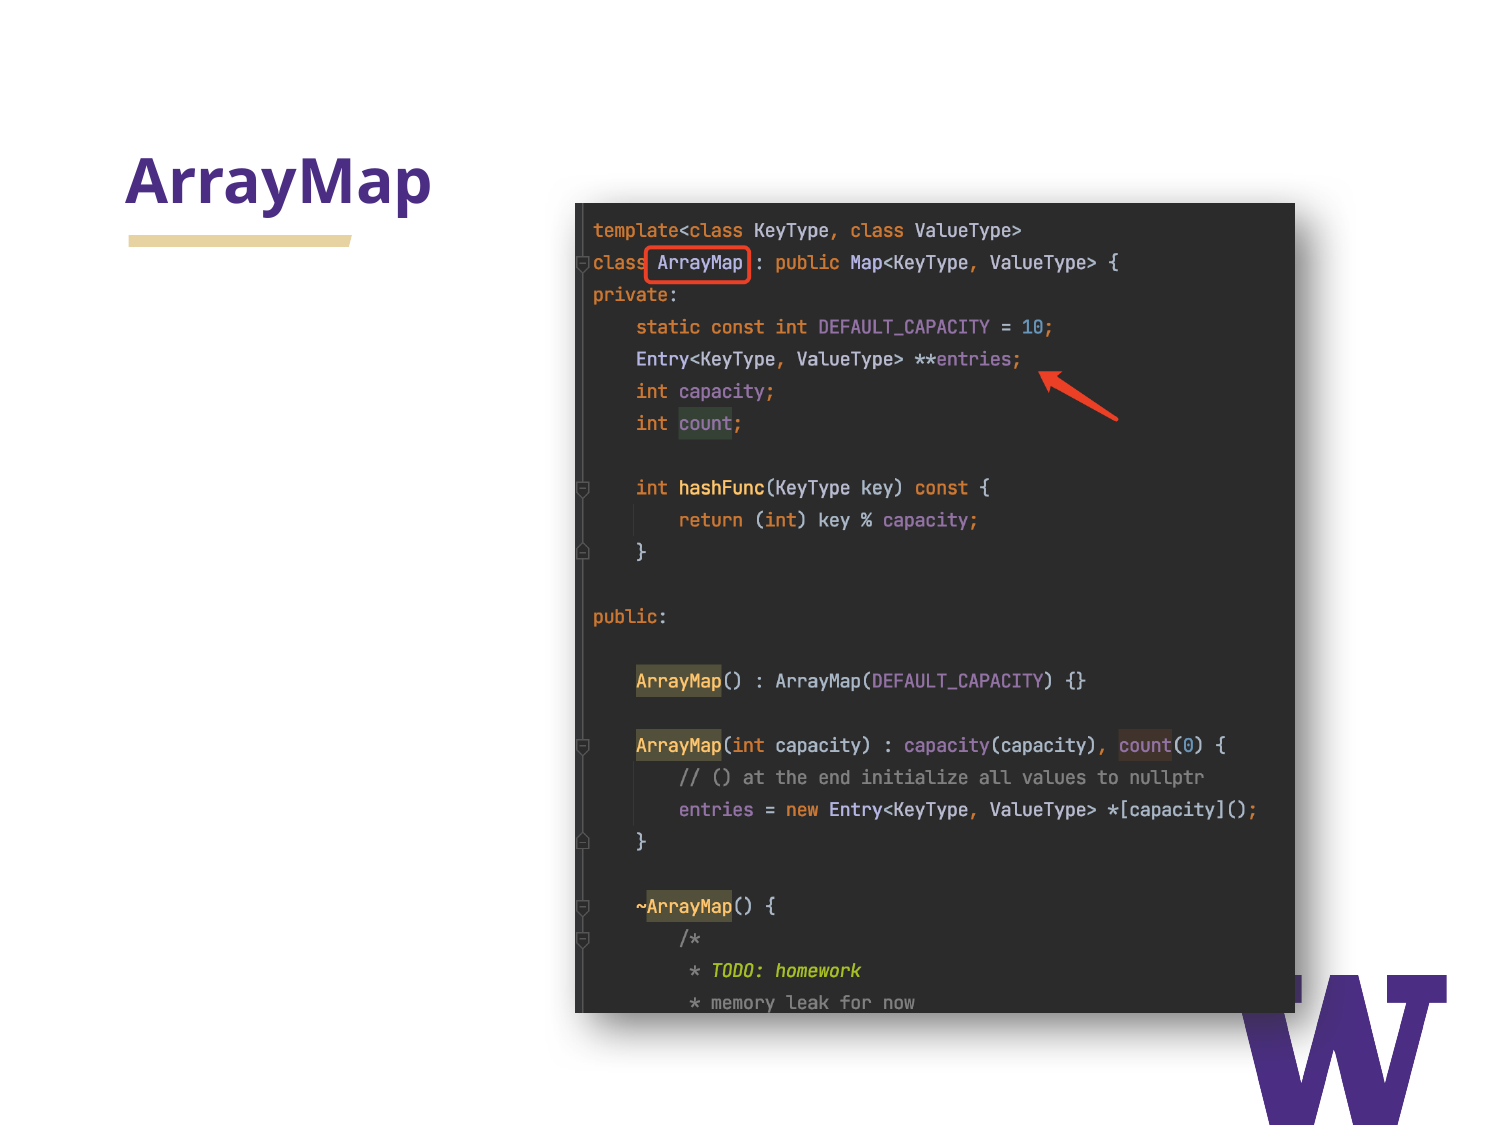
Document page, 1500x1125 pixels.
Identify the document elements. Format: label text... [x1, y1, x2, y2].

title ArrayMap [110, 60, 1453, 224]
picture [128, 235, 352, 247]
picture [574, 203, 1295, 1013]
picture [1221, 975, 1447, 1125]
